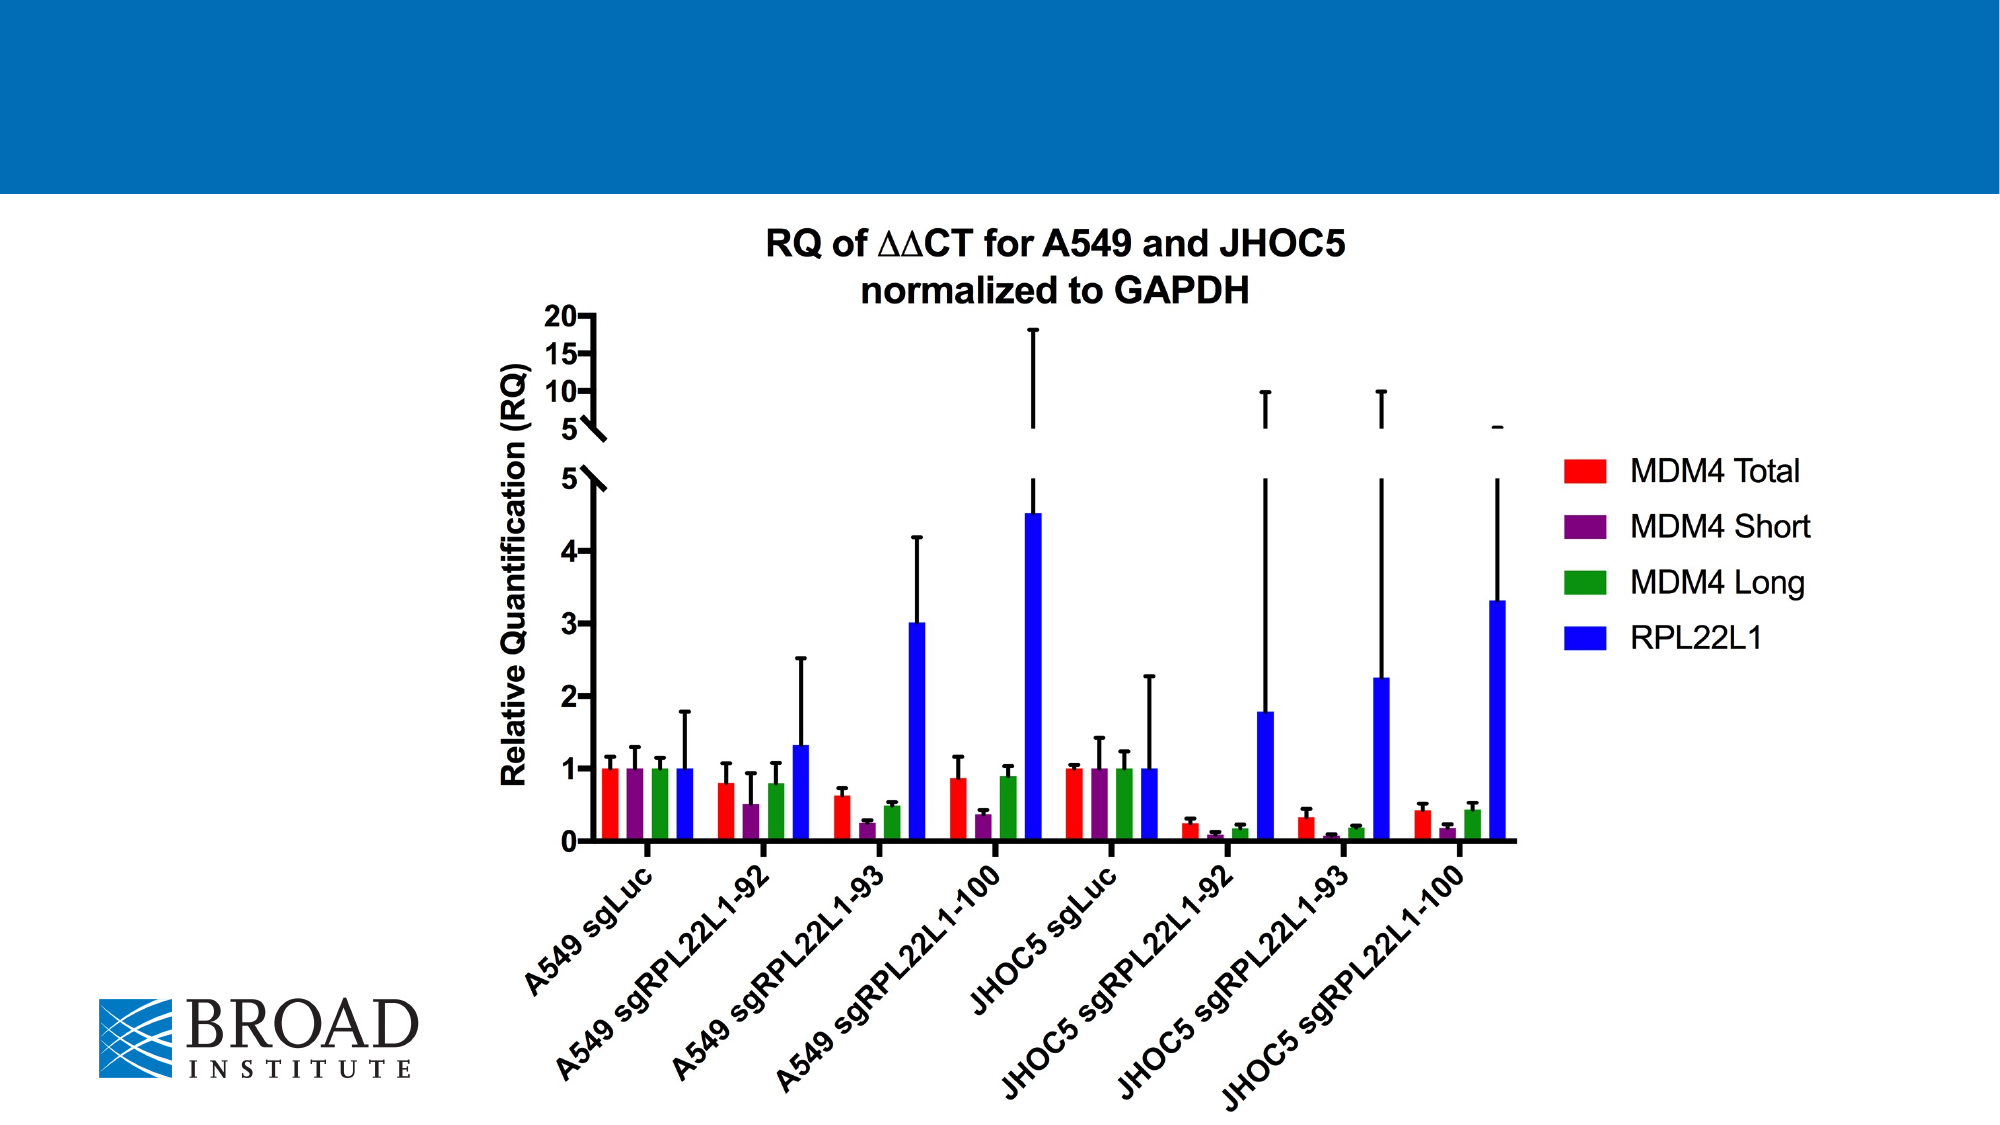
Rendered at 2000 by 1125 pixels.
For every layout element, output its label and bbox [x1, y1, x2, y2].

picture [479, 206, 1821, 1121]
picture [80, 977, 435, 1101]
